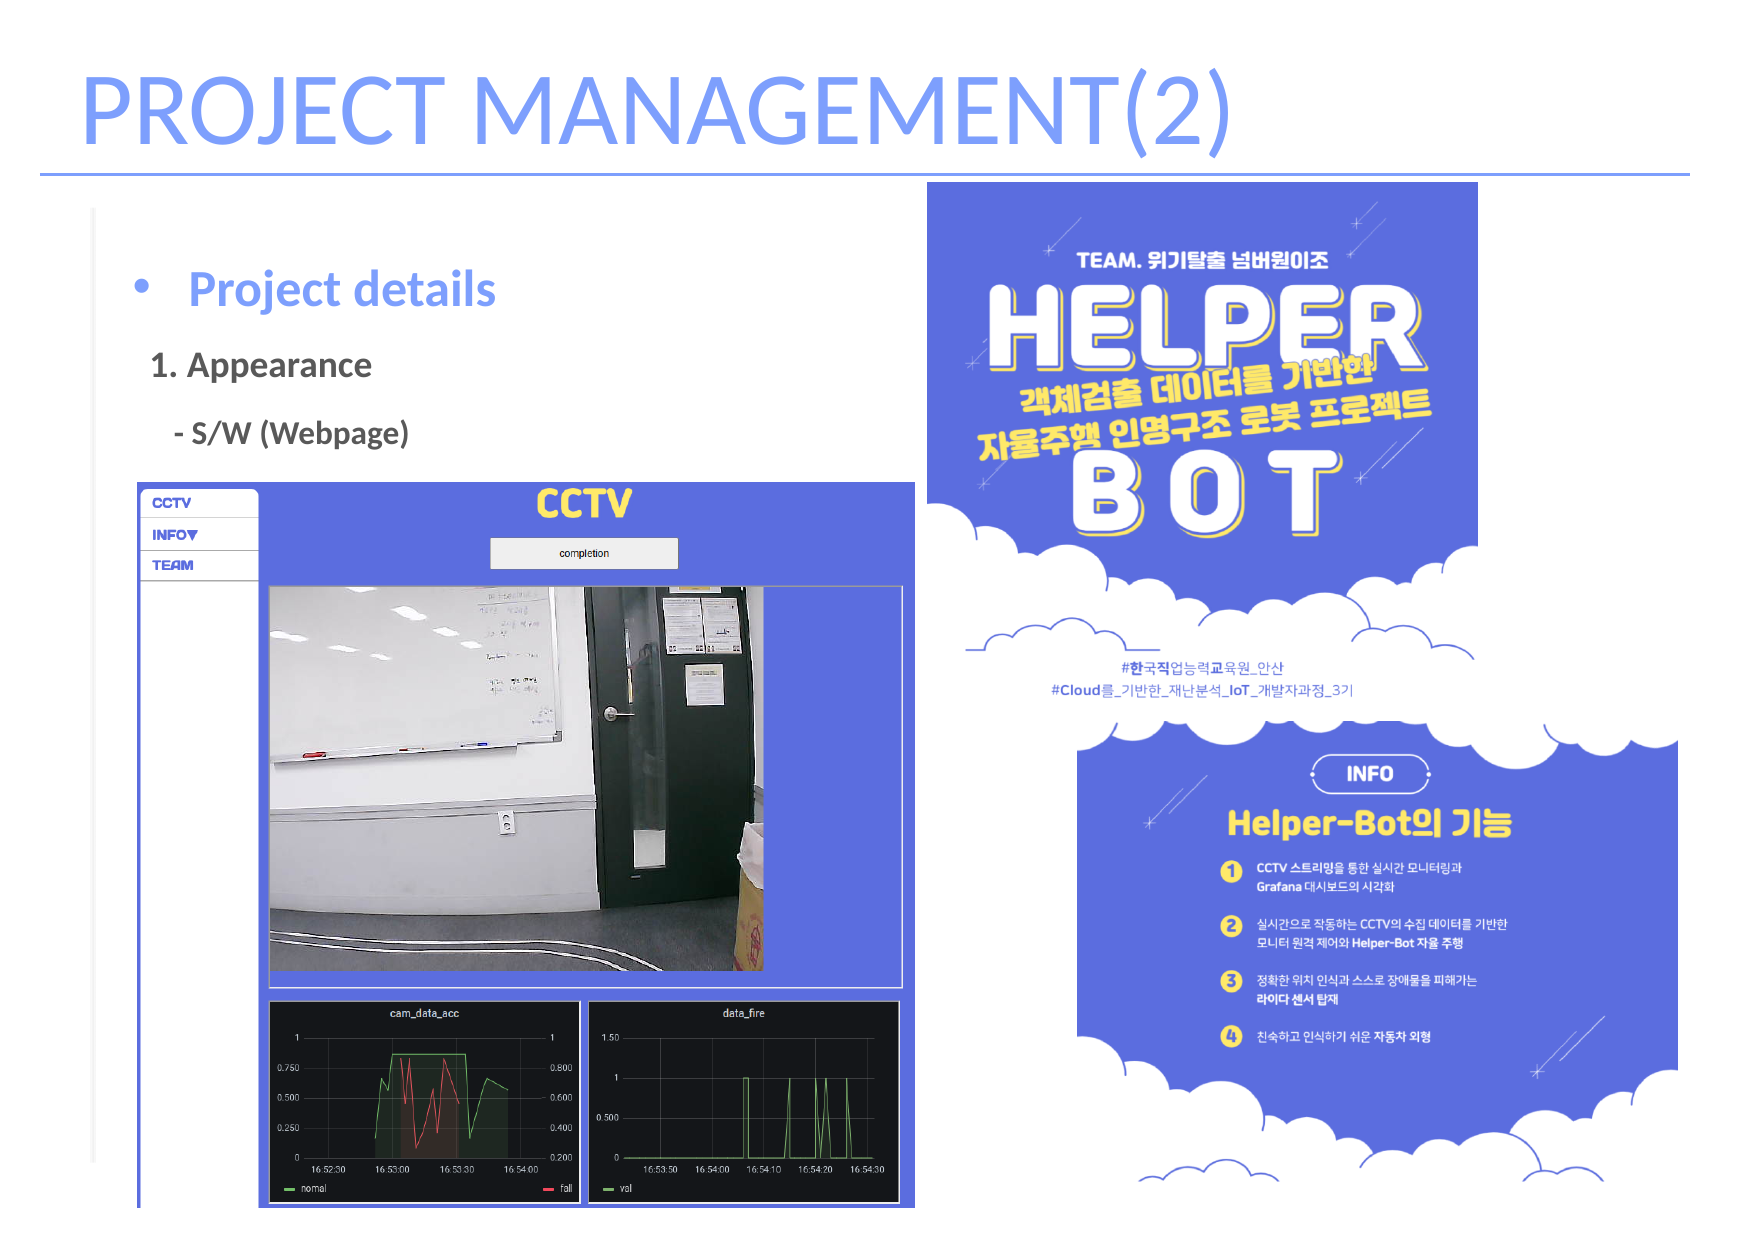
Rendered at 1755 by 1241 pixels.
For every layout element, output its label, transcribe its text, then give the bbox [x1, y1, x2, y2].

text_box Project details 1. Appearance - S/W (Webpage) [117, 216, 516, 460]
picture [0, 208, 916, 1209]
picture [927, 182, 1678, 1233]
text_box PROJECT MANAGEMENT(2) [64, 32, 1263, 173]
